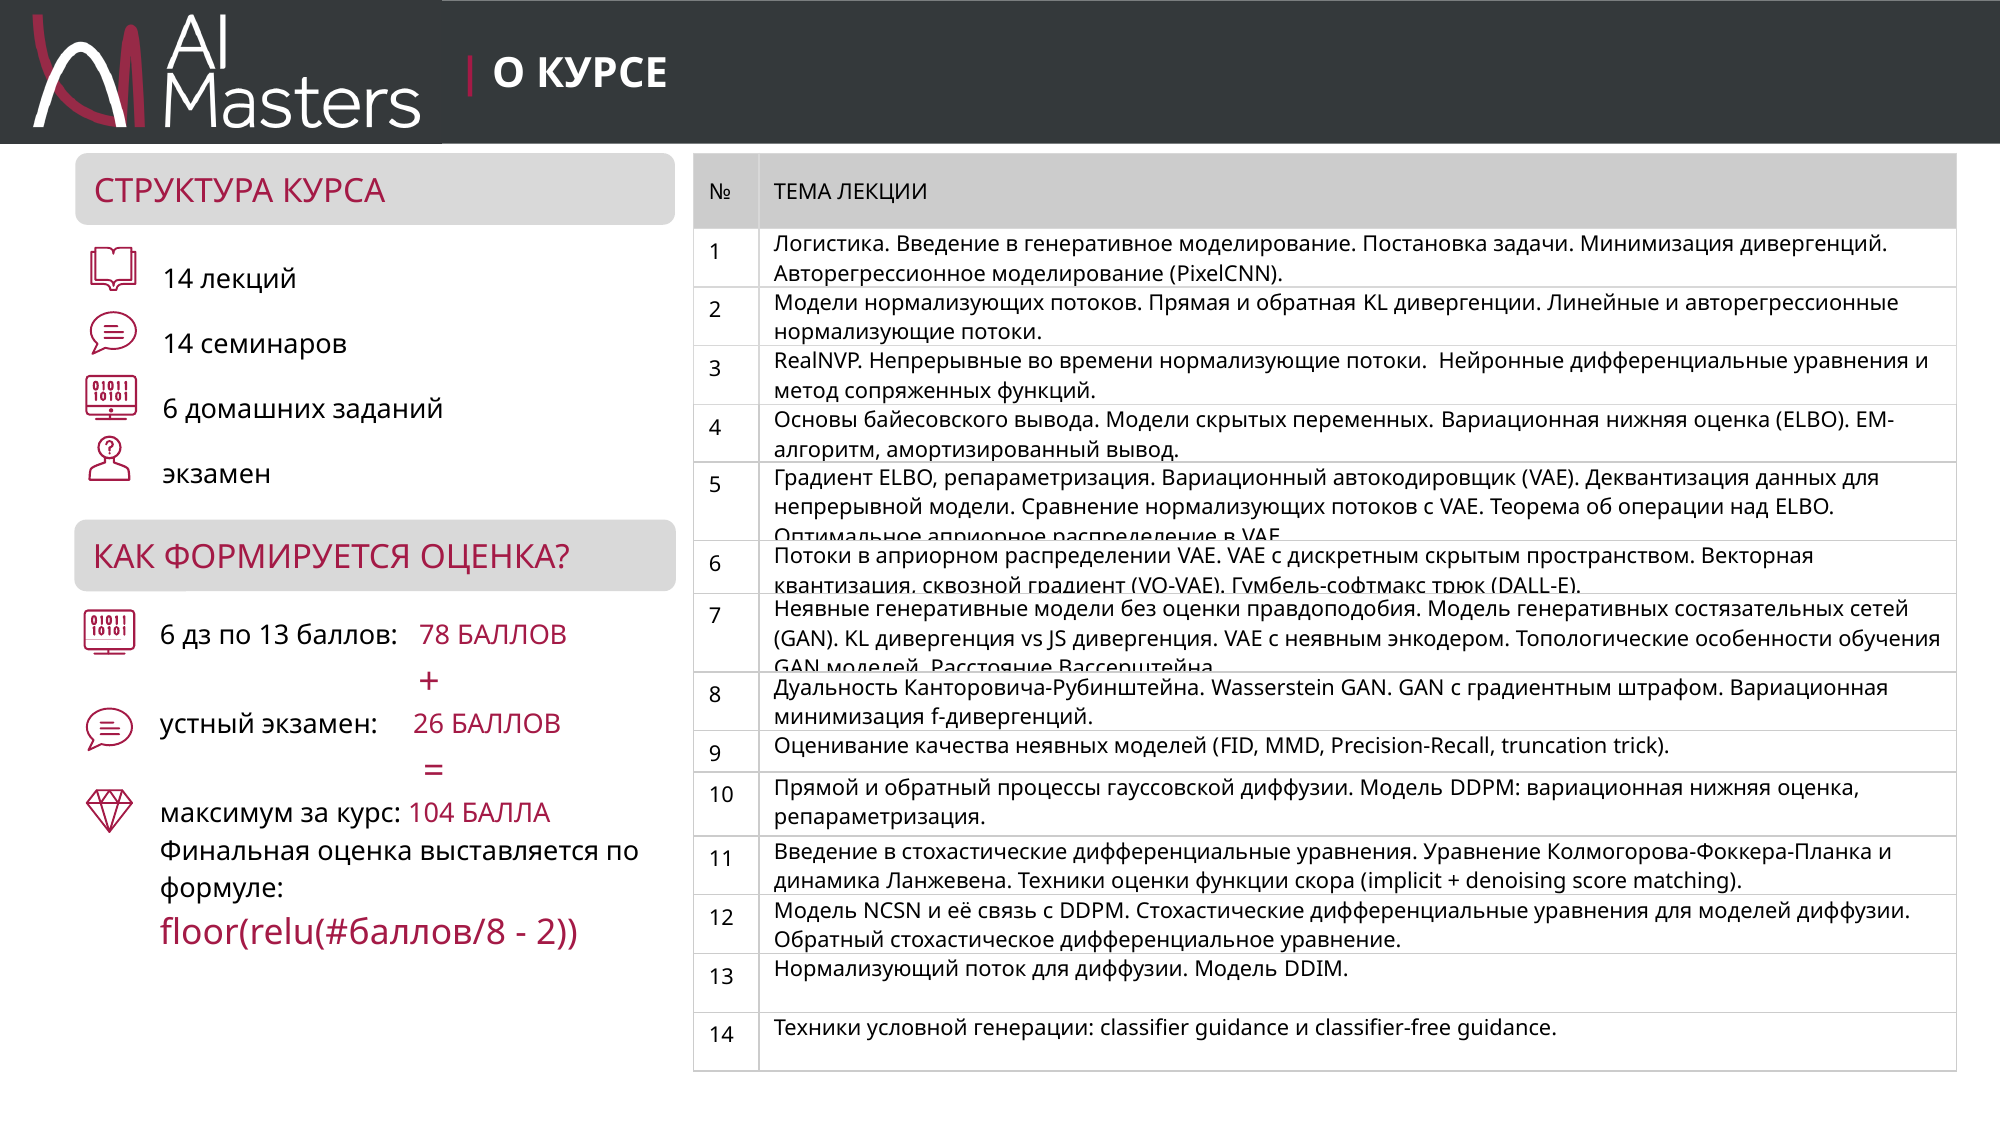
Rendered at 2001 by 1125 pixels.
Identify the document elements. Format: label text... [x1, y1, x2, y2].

table_cell 9 [694, 731, 758, 771]
table_cell 4 [694, 405, 758, 461]
table_header № [694, 154, 758, 228]
table_cell Введение в стохастические дифференциальные уравнения. Уравнение Колмогорова-Фоккера-Планка и динамика Ланжевена. Техники оценки функции скора (implicit + denoising score matching). [760, 837, 1956, 894]
table_cell Градиент ELBO, репараметризация. Вариационный автокодировщик (VAE). Деквантизация данных для непрерывной модели. Сравнение нормализующих потоков с VAE. Теорема об операции над ELBO. Оптимальное априорное распределение в VAE. [760, 463, 1956, 540]
table_cell Потоки в априорном распределении VAE. VAE с дискретным скрытым пространством. Векторная квантизация, сквозной градиент (VQ-VAE). Гумбель-софтмакс трюк (DALL-E). [760, 541, 1956, 593]
table_cell 11 [694, 837, 758, 894]
text_box 6 дз по 13 баллов: 78 БАЛЛОВ + устный экзамен: 26 БАЛЛОВ = максимум за курс: 104 БАЛЛА Финальная оценка выставляется по формуле: floor(relu(#баллов/8 - 2)) [145, 605, 655, 997]
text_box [88, 435, 131, 481]
table_cell 8 [694, 673, 758, 730]
table_cell Оценивание качества неявных моделей (FID, MMD, Precision-Recall, truncation trick). [760, 731, 1956, 771]
table_cell 10 [694, 773, 758, 835]
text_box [89, 310, 138, 355]
table_cell 1 [694, 229, 758, 286]
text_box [83, 609, 136, 655]
table_cell 2 [694, 288, 758, 345]
table_cell 6 [694, 541, 758, 593]
table_cell 5 [694, 463, 758, 540]
text_box | О КУРСЕ [443, 43, 1445, 104]
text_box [85, 374, 138, 421]
table_cell Логистика. Введение в генеративное моделирование. Постановка задачи. Минимизация дивергенций. Авторегрессионное моделирование (PixelCNN). [760, 229, 1956, 286]
table_header ТЕМА ЛЕКЦИИ [760, 154, 1956, 228]
text_box КАК ФОРМИРУЕТСЯ ОЦЕНКА? [74, 519, 676, 592]
picture [0, 0, 441, 144]
table_cell 12 [694, 895, 758, 953]
table_cell Основы байесовского вывода. Модели скрытых переменных. Вариационная нижняя оценка (ELBO). EM-алгоритм, амортизированный вывод. [760, 405, 1956, 461]
table_cell 14 [694, 1013, 758, 1070]
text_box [85, 789, 134, 834]
table_cell RealNVP. Непрерывные во времени нормализующие потоки. Нейронные дифференциальные уравнения и метод сопряженных функций. [760, 346, 1956, 404]
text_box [85, 707, 134, 752]
table_cell Нормализующий поток для диффузии. Модель DDIM. [760, 954, 1956, 1012]
table_cell Прямой и обратный процессы гауссовской диффузии. Модель DDPM: вариационная нижняя оценка, репараметризация. [760, 773, 1956, 835]
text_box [90, 246, 137, 292]
table_cell 13 [694, 954, 758, 1012]
table_cell 7 [694, 594, 758, 671]
table_cell Модель NCSN и её связь с DDPM. Стохастические дифференциальные уравнения для моделей диффузии. Обратный стохастическое дифференциальное уравнение. [760, 895, 1956, 953]
table_cell Техники условной генерации: classifier guidance и classifier-free guidance. [760, 1013, 1956, 1070]
text_box 14 лекций 14 семинаров 6 домашних заданий экзамен [147, 221, 685, 497]
table_cell Модели нормализующих потоков. Прямая и обратная KL дивергенции. Линейные и авторегрессионные нормализующие потоки. [760, 288, 1956, 345]
table_cell Неявные генеративные модели без оценки правдоподобия. Модель генеративных состязательных сетей (GAN). KL дивергенция vs JS дивергенция. VAE с неявным энкодером. Топологические особенности обучения GAN моделей. Расстояние Вассерштейна. [760, 594, 1956, 671]
text_box СТРУКТУРА КУРСА [75, 153, 676, 225]
table_cell Дуальность Канторовича-Рубинштейна. Wasserstein GAN. GAN с градиентным штрафом. Вариационная минимизация f-дивергенций. [760, 673, 1956, 730]
table_cell 3 [694, 346, 758, 404]
